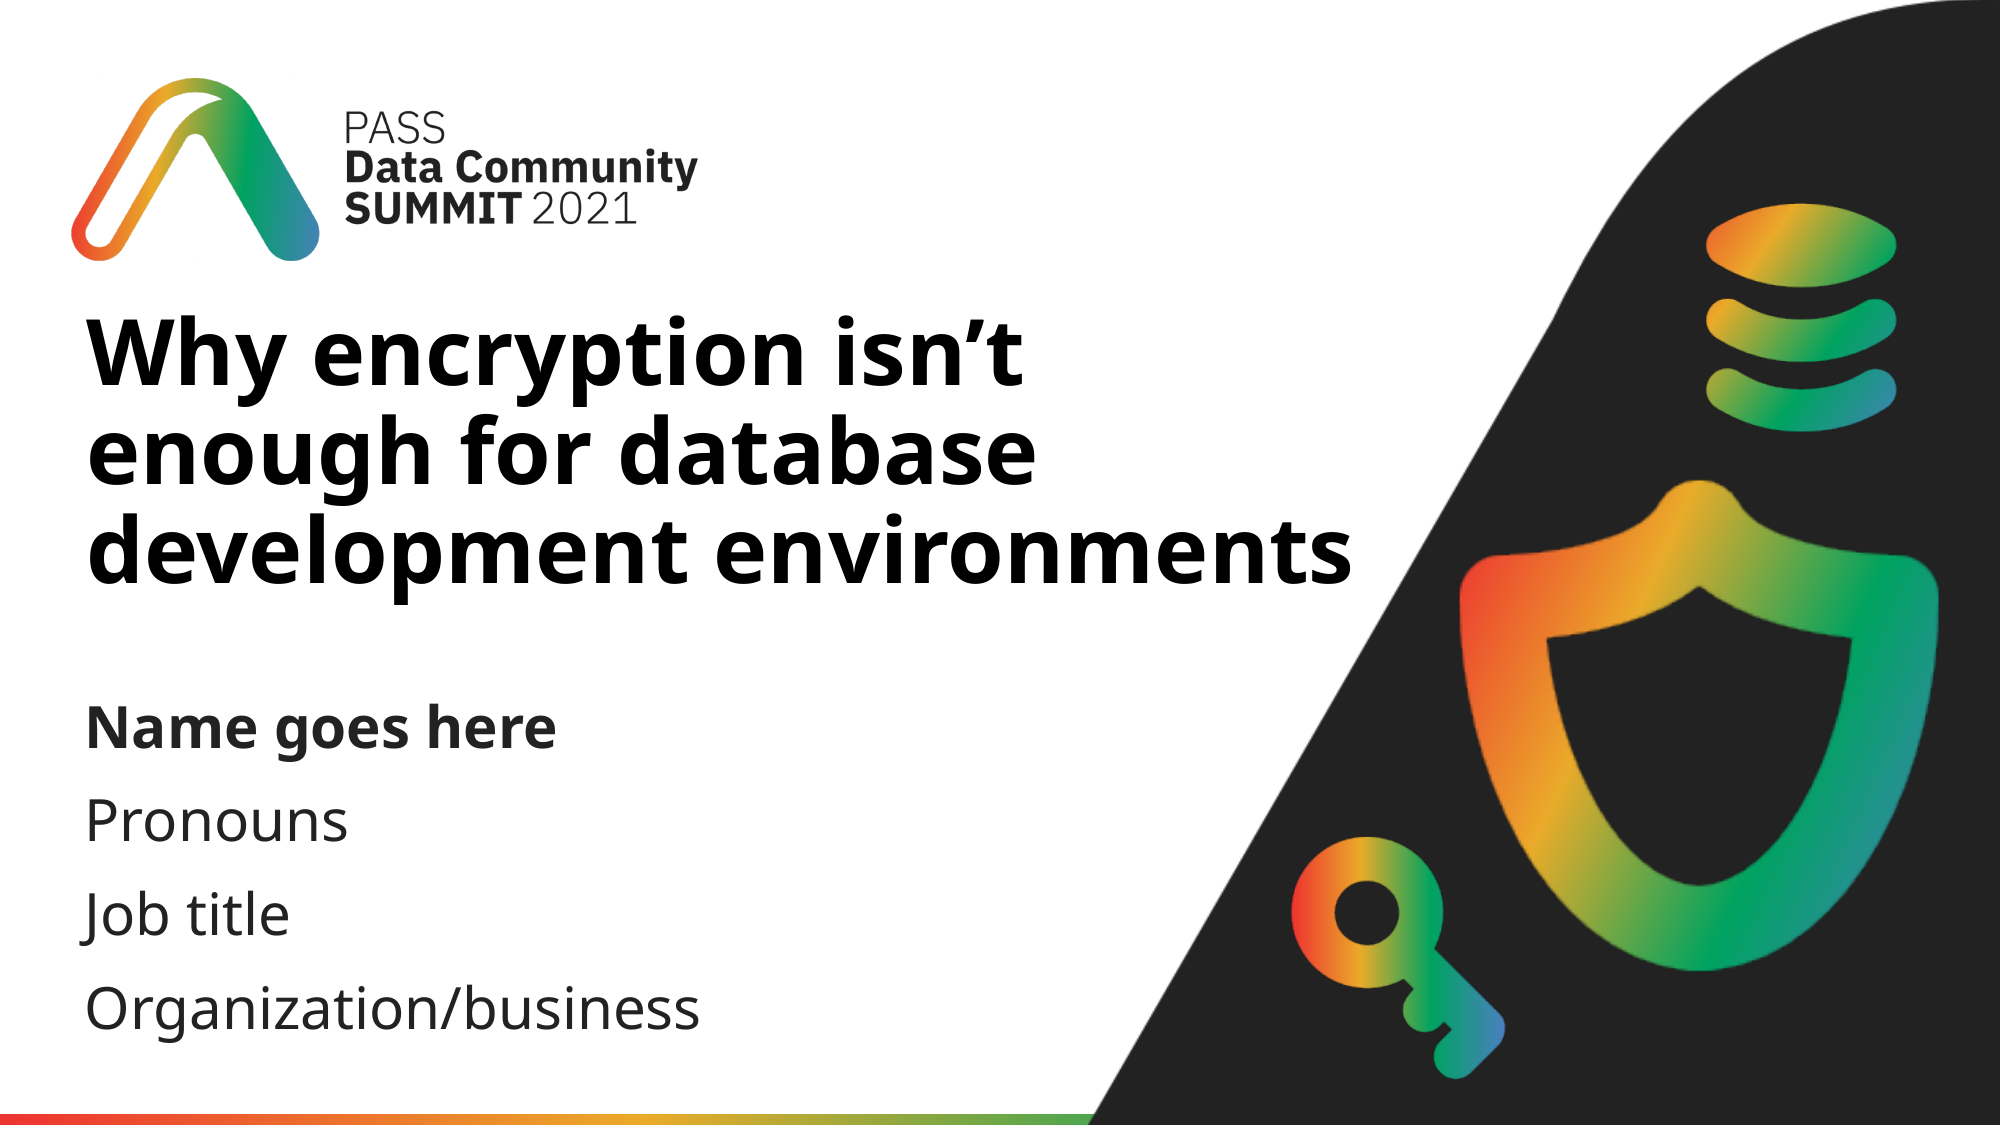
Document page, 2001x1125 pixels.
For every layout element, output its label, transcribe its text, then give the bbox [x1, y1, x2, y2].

list Pronouns [69, 773, 1073, 864]
picture [0, 1114, 1094, 1125]
picture [71, 78, 698, 261]
picture [1674, 192, 1929, 448]
list Job title [69, 866, 1073, 958]
list Name goes here [69, 679, 1073, 771]
title Why encryption isn’t enough for database development environments [71, 298, 1405, 430]
list Organization/business [69, 960, 1073, 1052]
picture [1266, 470, 1956, 1083]
